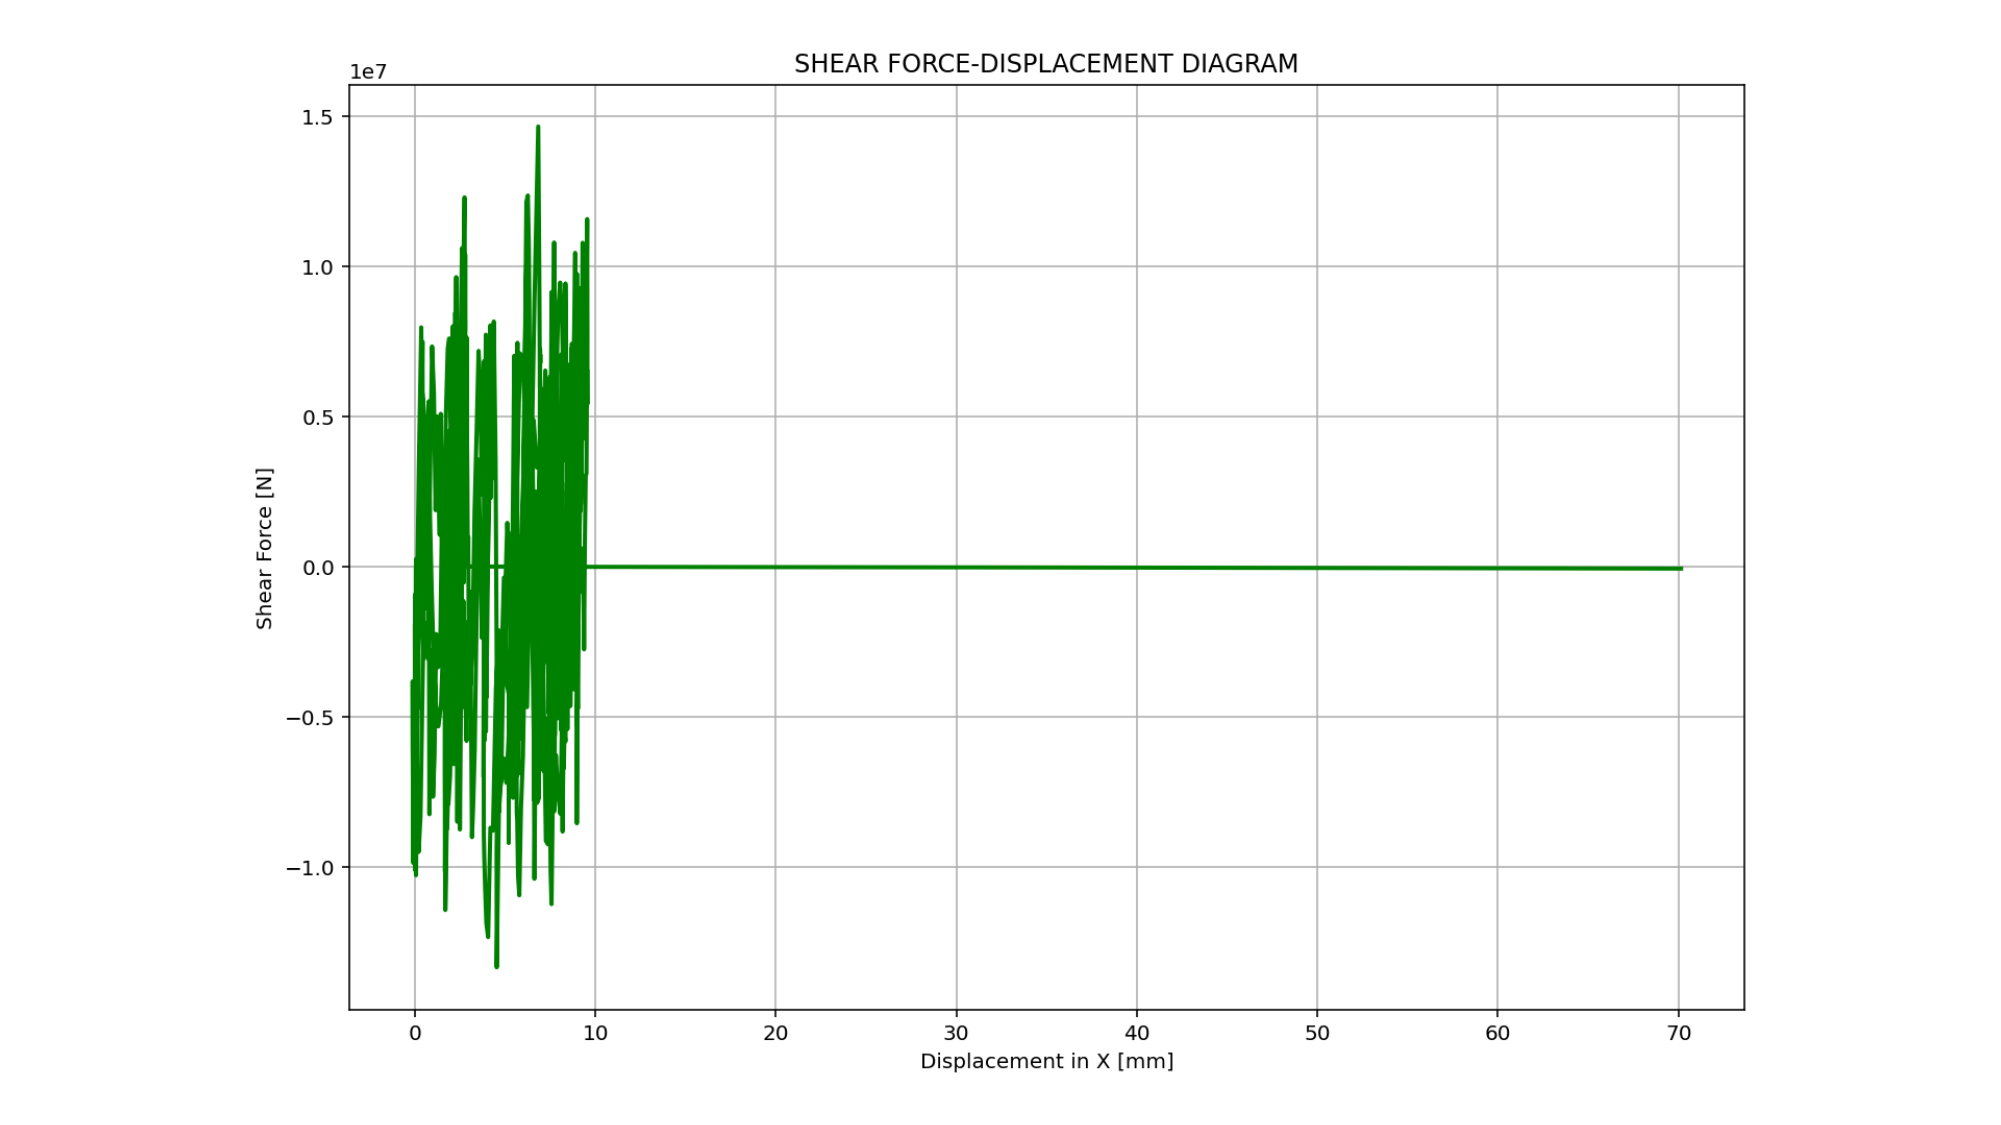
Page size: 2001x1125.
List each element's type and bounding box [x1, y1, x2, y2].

picture [240, 37, 1760, 1087]
